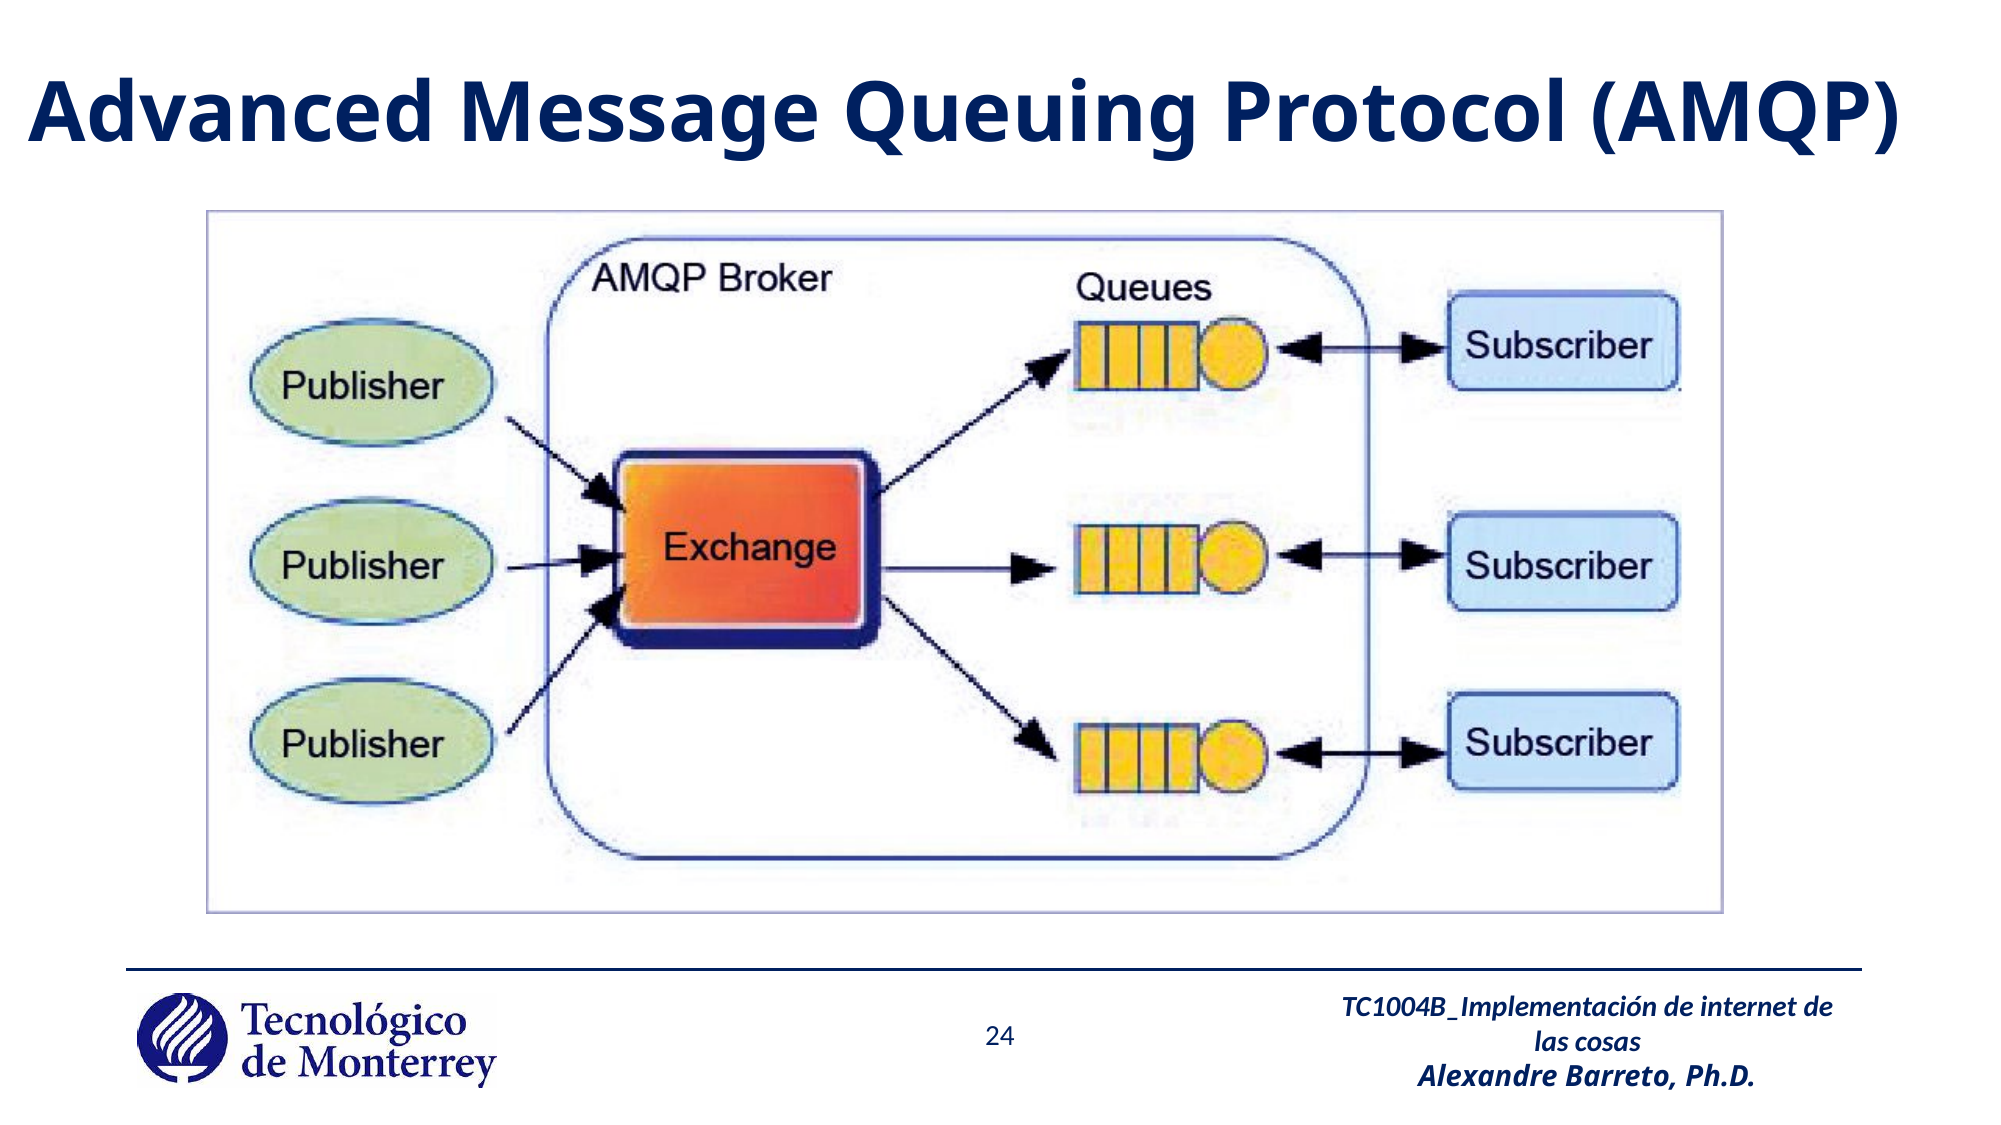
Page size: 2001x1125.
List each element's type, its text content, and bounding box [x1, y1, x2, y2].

title Advanced Message Queuing Protocol (AMQP) [13, 35, 2000, 194]
picture [206, 210, 1724, 914]
picture [137, 993, 497, 1088]
